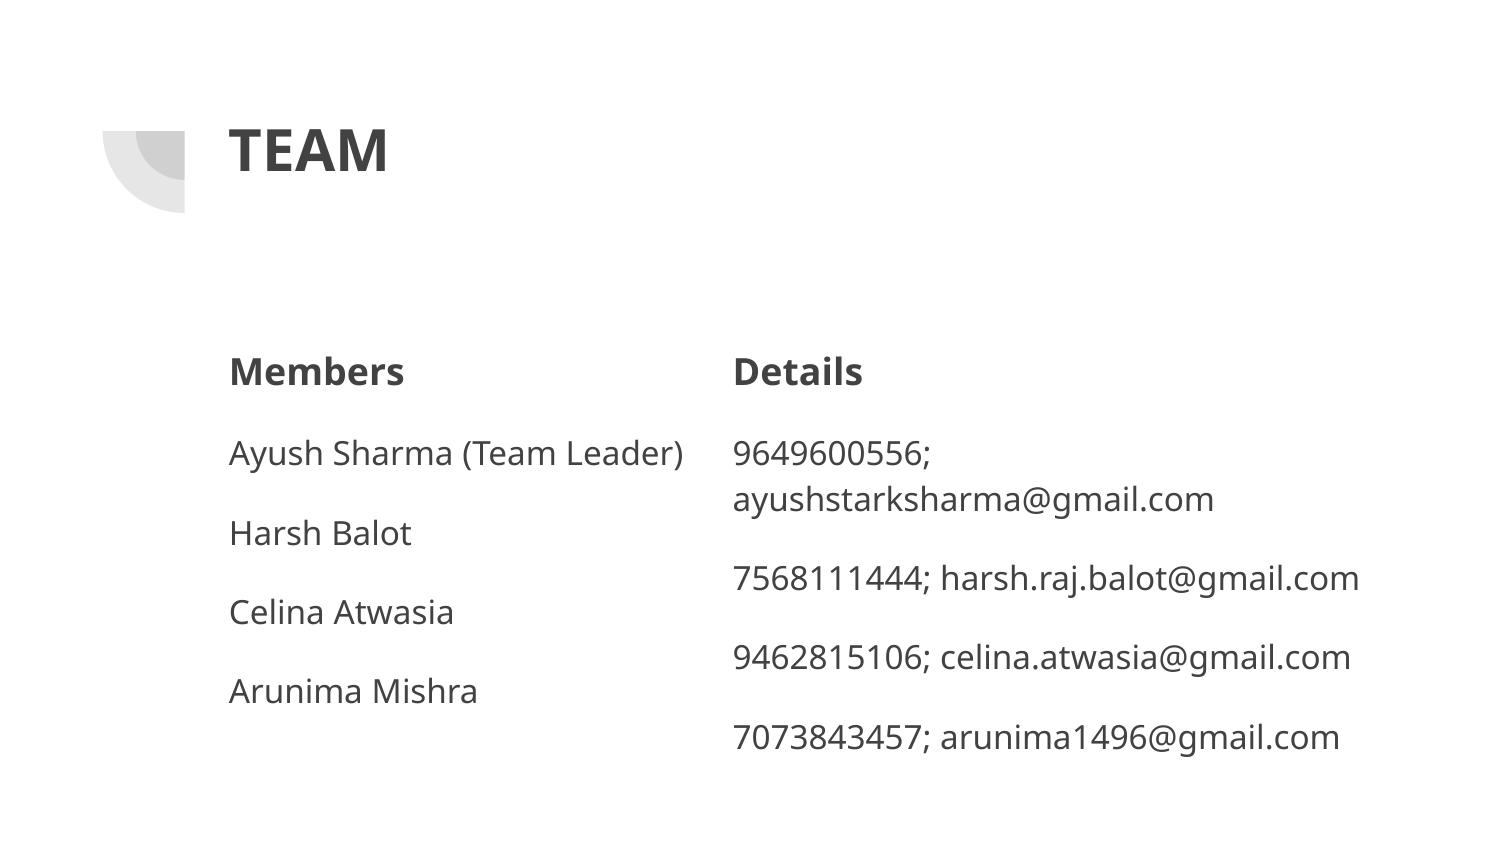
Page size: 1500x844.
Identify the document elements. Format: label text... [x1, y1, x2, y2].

list Members Ayush Sharma (Team Leader) Harsh Balot Celina Atwasia Arunima Mishra [213, 326, 717, 744]
list Details 9649600556; ayushstarksharma@gmail.com 7568111444; harsh.raj.balot@gmail.com 9462815106; celina.atwasia@gmail.com 7073843457; arunima1496@gmail.com [717, 326, 1436, 744]
title TEAM [213, 98, 1368, 263]
